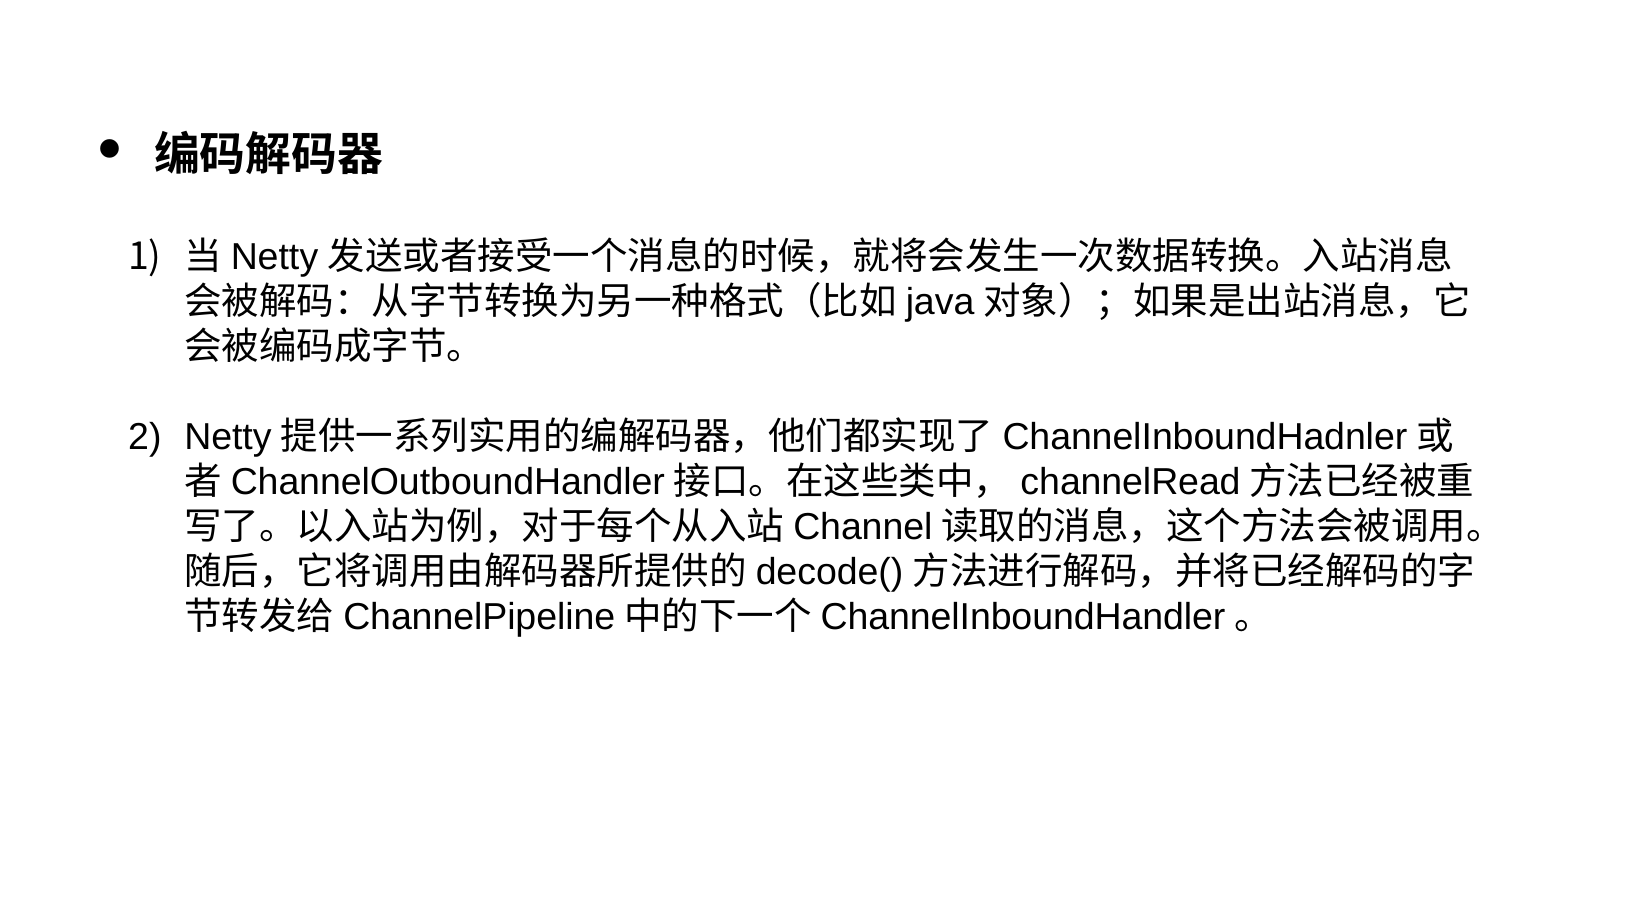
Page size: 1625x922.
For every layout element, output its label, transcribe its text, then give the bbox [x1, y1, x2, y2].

text_box 编码解码器 [83, 123, 1486, 188]
text_box 当Netty发送或者接受一个消息的时候，就将会发生一次数据转换。入站消息会被解码：从字节转换为另一种格式（比如java对象）；如果是出站消息，它会被编码成字节。 Netty提供一系列实用的编解码器，他们都实现了ChannelInboundHadnler或者ChannelOutboundHandler接口。在这些类中，channelRead方法已经被重写了。以入站为例，对于每个从入站Channel读取的消息，这个方法会被调用。随后，它将调用由解码器所提供的decode()方法进行解码，并将已经解码的字节转发给ChannelPipeline中的下一个ChannelInboundHandler。 [113, 224, 1498, 690]
